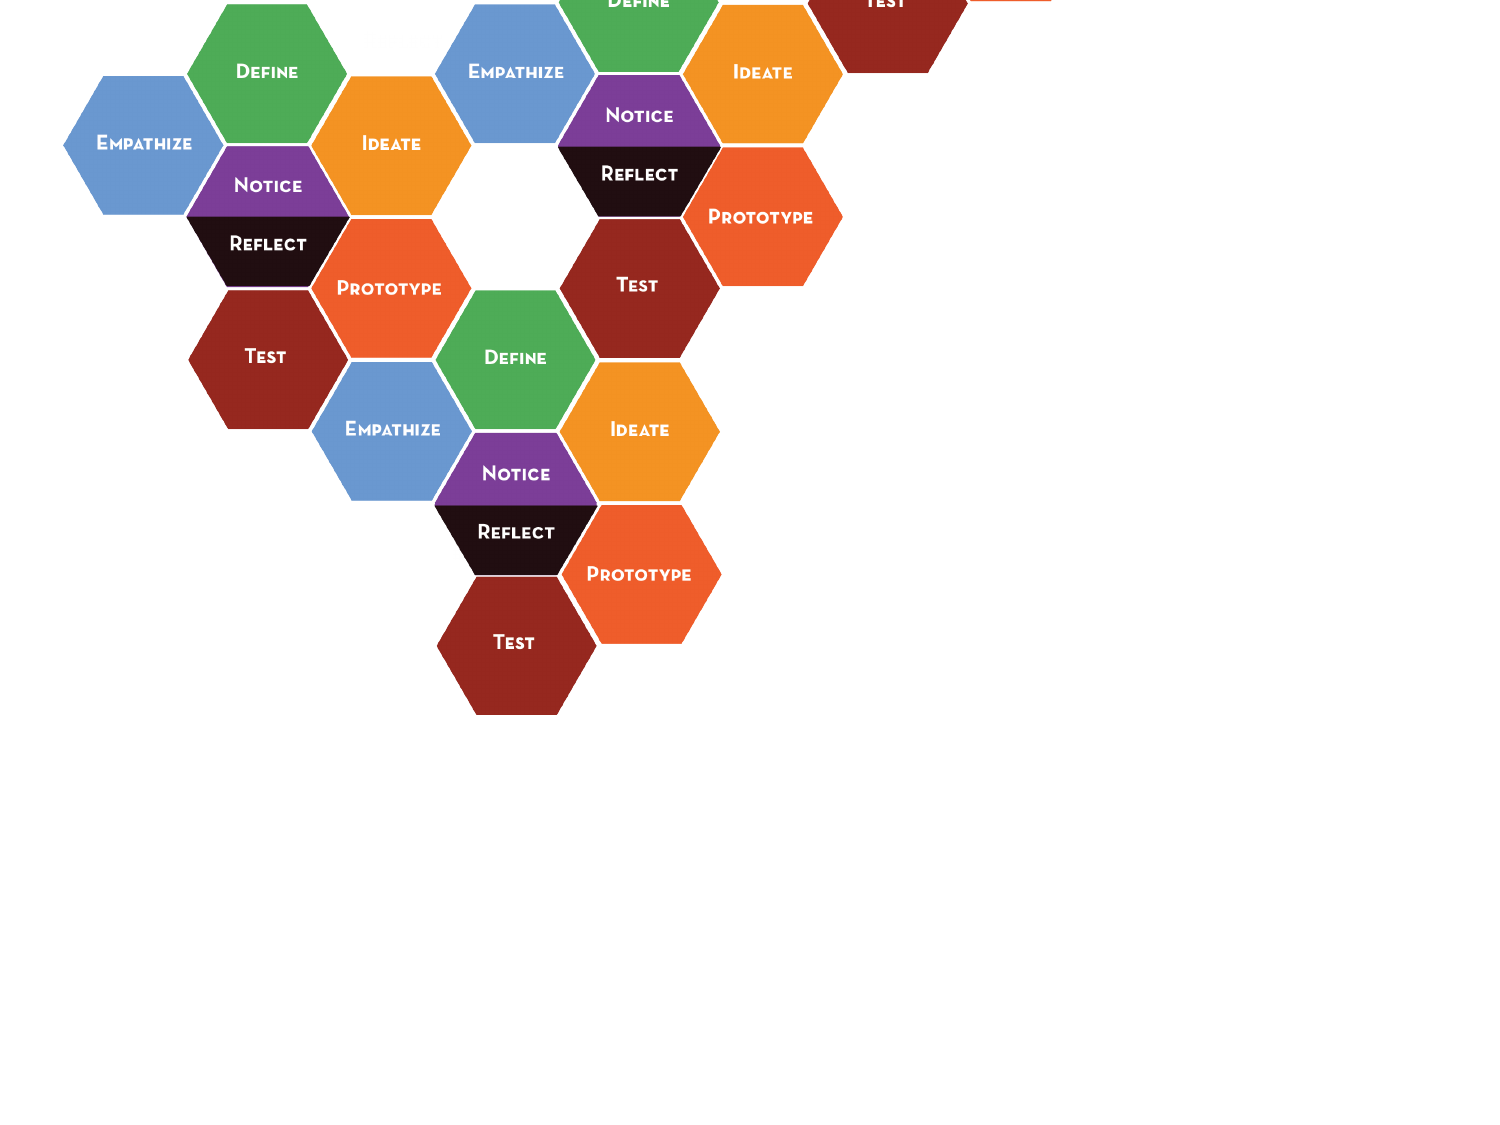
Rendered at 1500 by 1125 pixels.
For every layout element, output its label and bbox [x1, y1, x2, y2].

picture [63, 0, 1091, 715]
